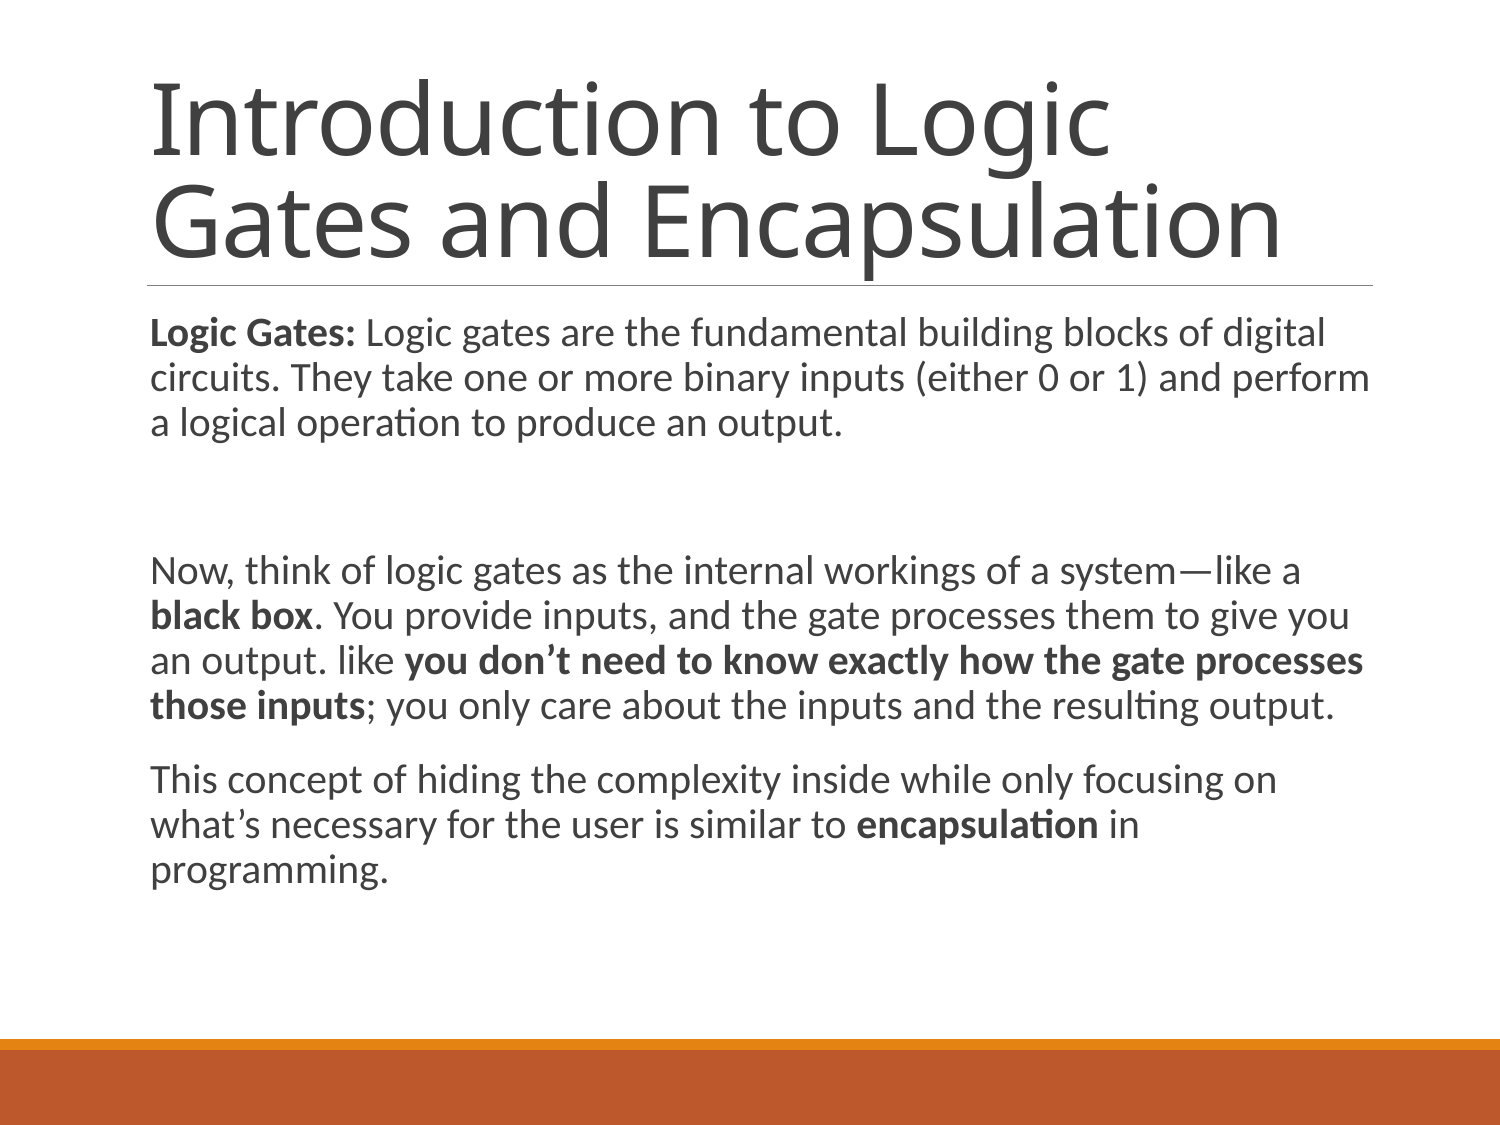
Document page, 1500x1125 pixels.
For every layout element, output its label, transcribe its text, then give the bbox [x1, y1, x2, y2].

list Logic Gates: Logic gates are the fundamental building blocks of digital circuits. They take one or more binary inputs (either 0 or 1) and perform a logical operation to produce an output. Now, think of logic gates as the internal workings of a system—like a black box. You provide inputs, and the gate processes them to give you an output. like you don’t need to know exactly how the gate processes those inputs; you only care about the inputs and the resulting output. This concept of hiding the complexity inside while only focusing on what’s necessary for the user is similar to encapsulation in programming. [135, 302, 1373, 963]
title Introduction to Logic Gates and Encapsulation [135, 47, 1373, 285]
